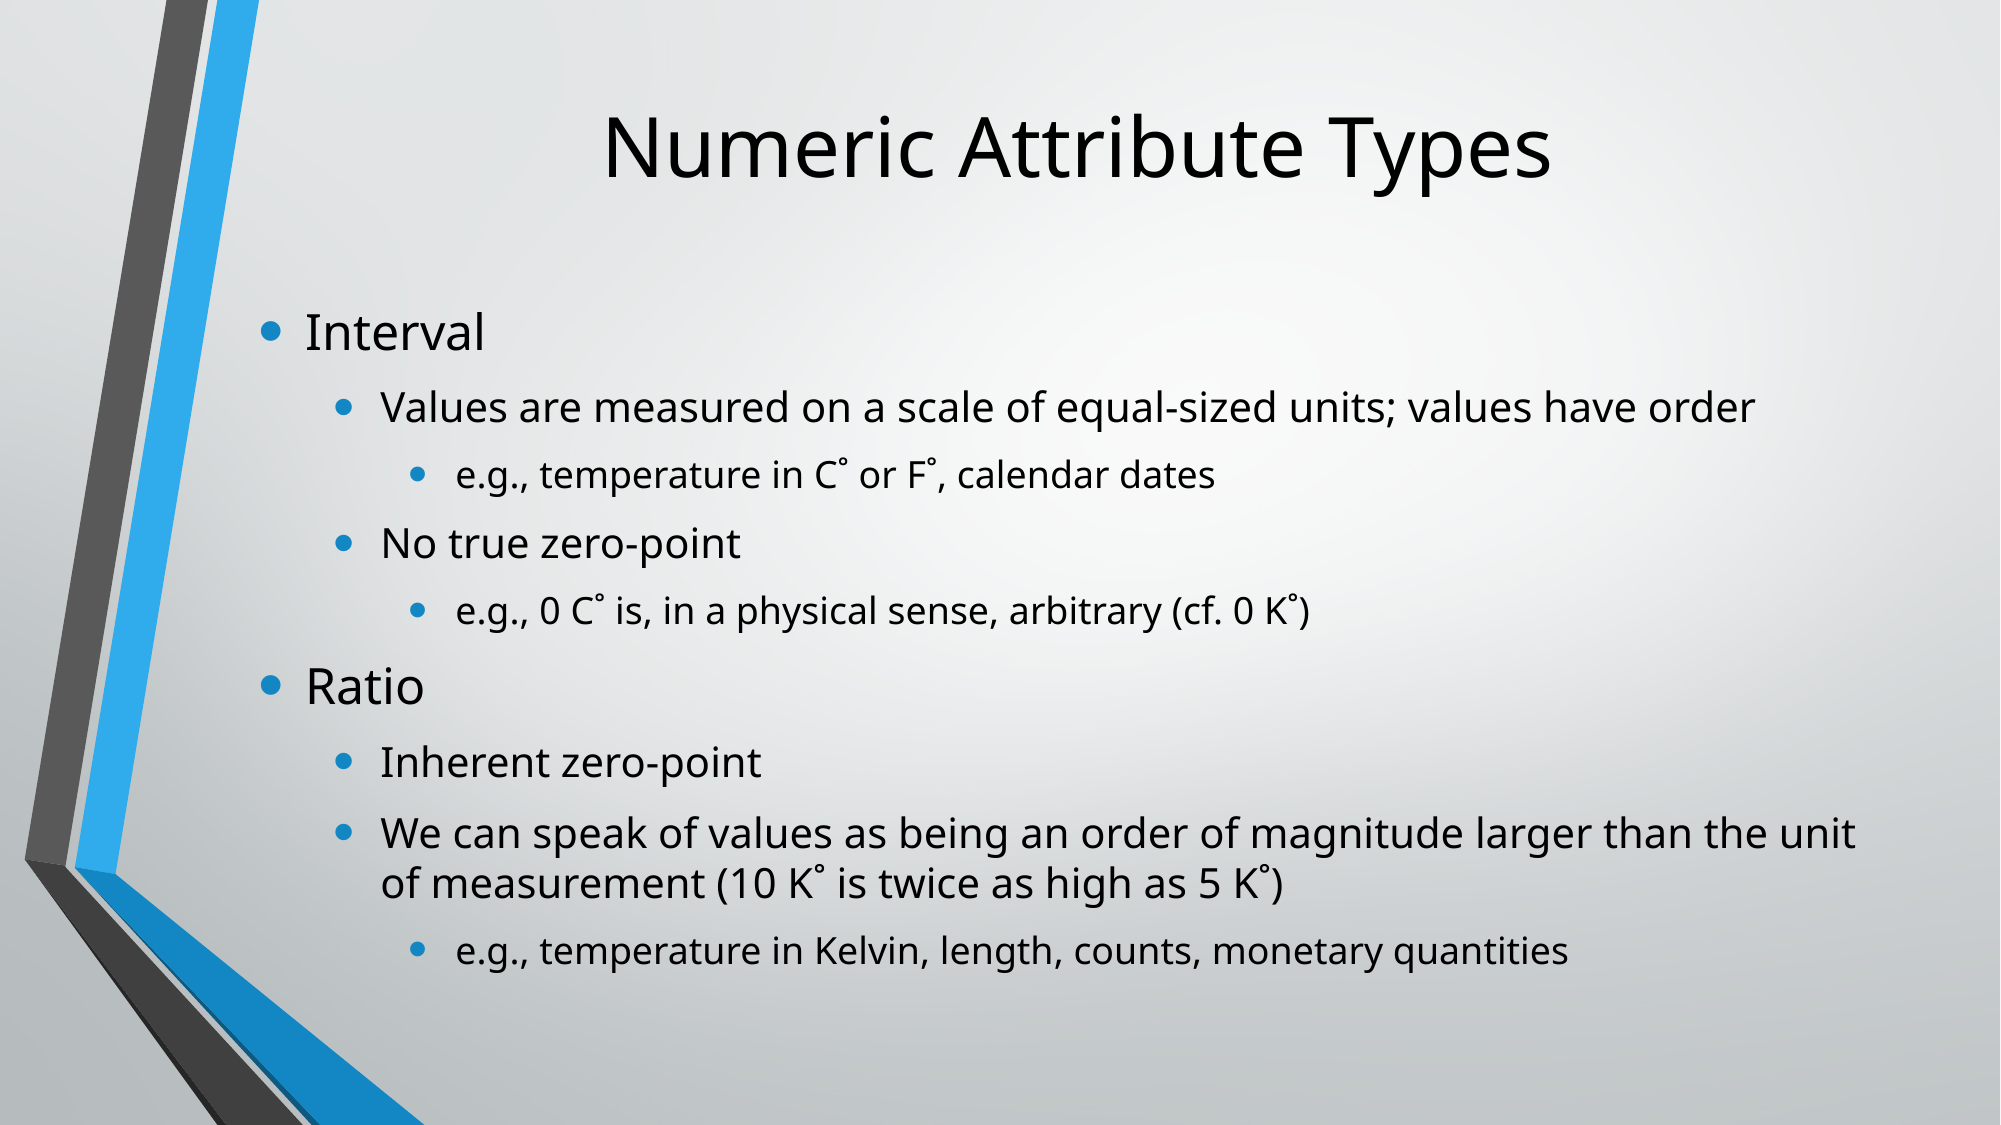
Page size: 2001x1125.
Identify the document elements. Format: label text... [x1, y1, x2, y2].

title Numeric Attribute Types [256, 0, 1900, 288]
list Interval Values are measured on a scale of equal-sized units; values have order e.g., temperature in C˚ or F˚, calendar dates No true zero-point e.g., 0 C˚ is, in a physical sense, arbitrary (cf. 0 K˚) Ratio Inherent zero-point We can speak of values as being an order of magnitude larger than the unit of measurement (10 K˚ is twice as high as 5 K˚) e.g., temperature in Kelvin, length, counts, monetary quantities [243, 292, 1887, 1047]
